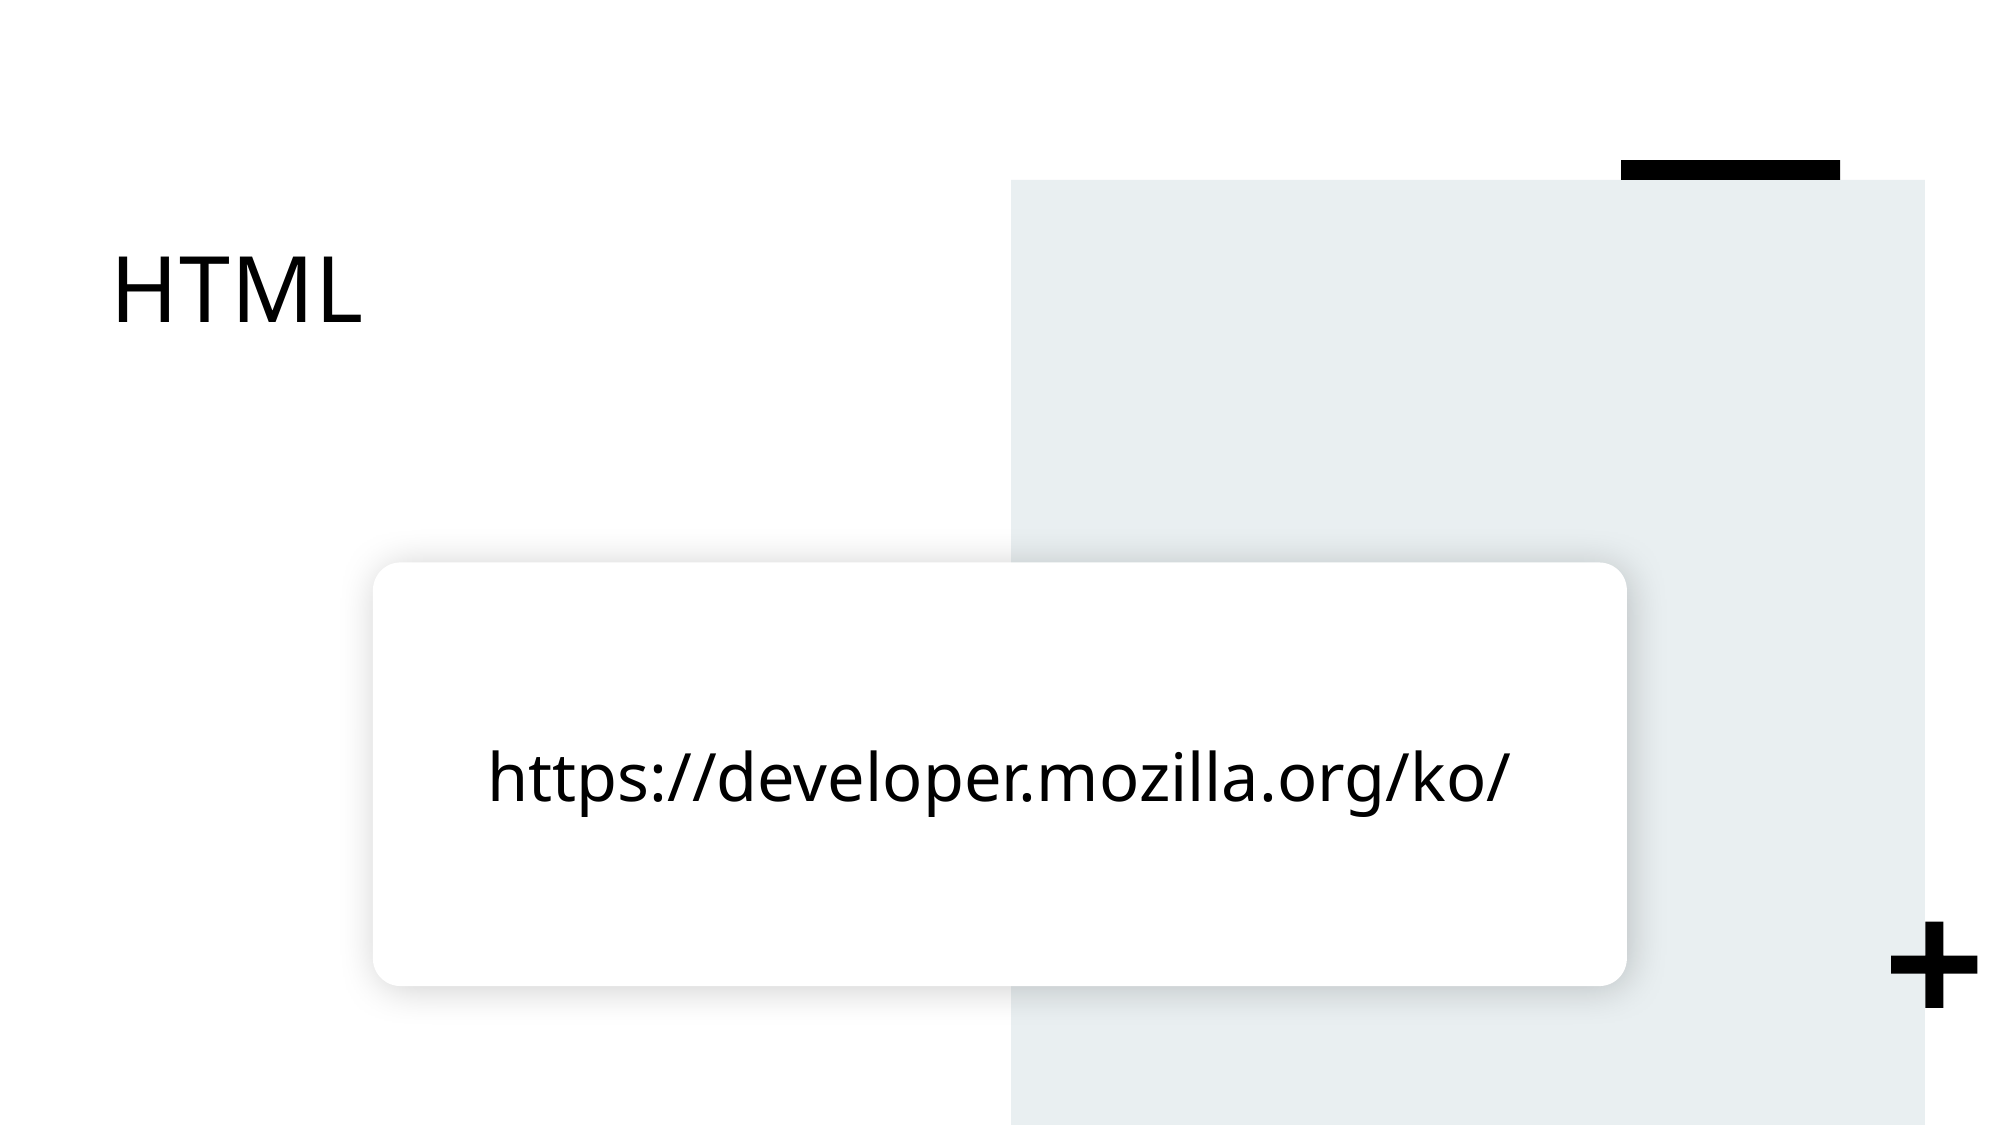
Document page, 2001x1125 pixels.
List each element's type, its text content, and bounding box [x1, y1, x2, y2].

title HTML [92, 197, 1449, 435]
text_box https://developer.mozilla.org/ko/ [371, 561, 1628, 988]
